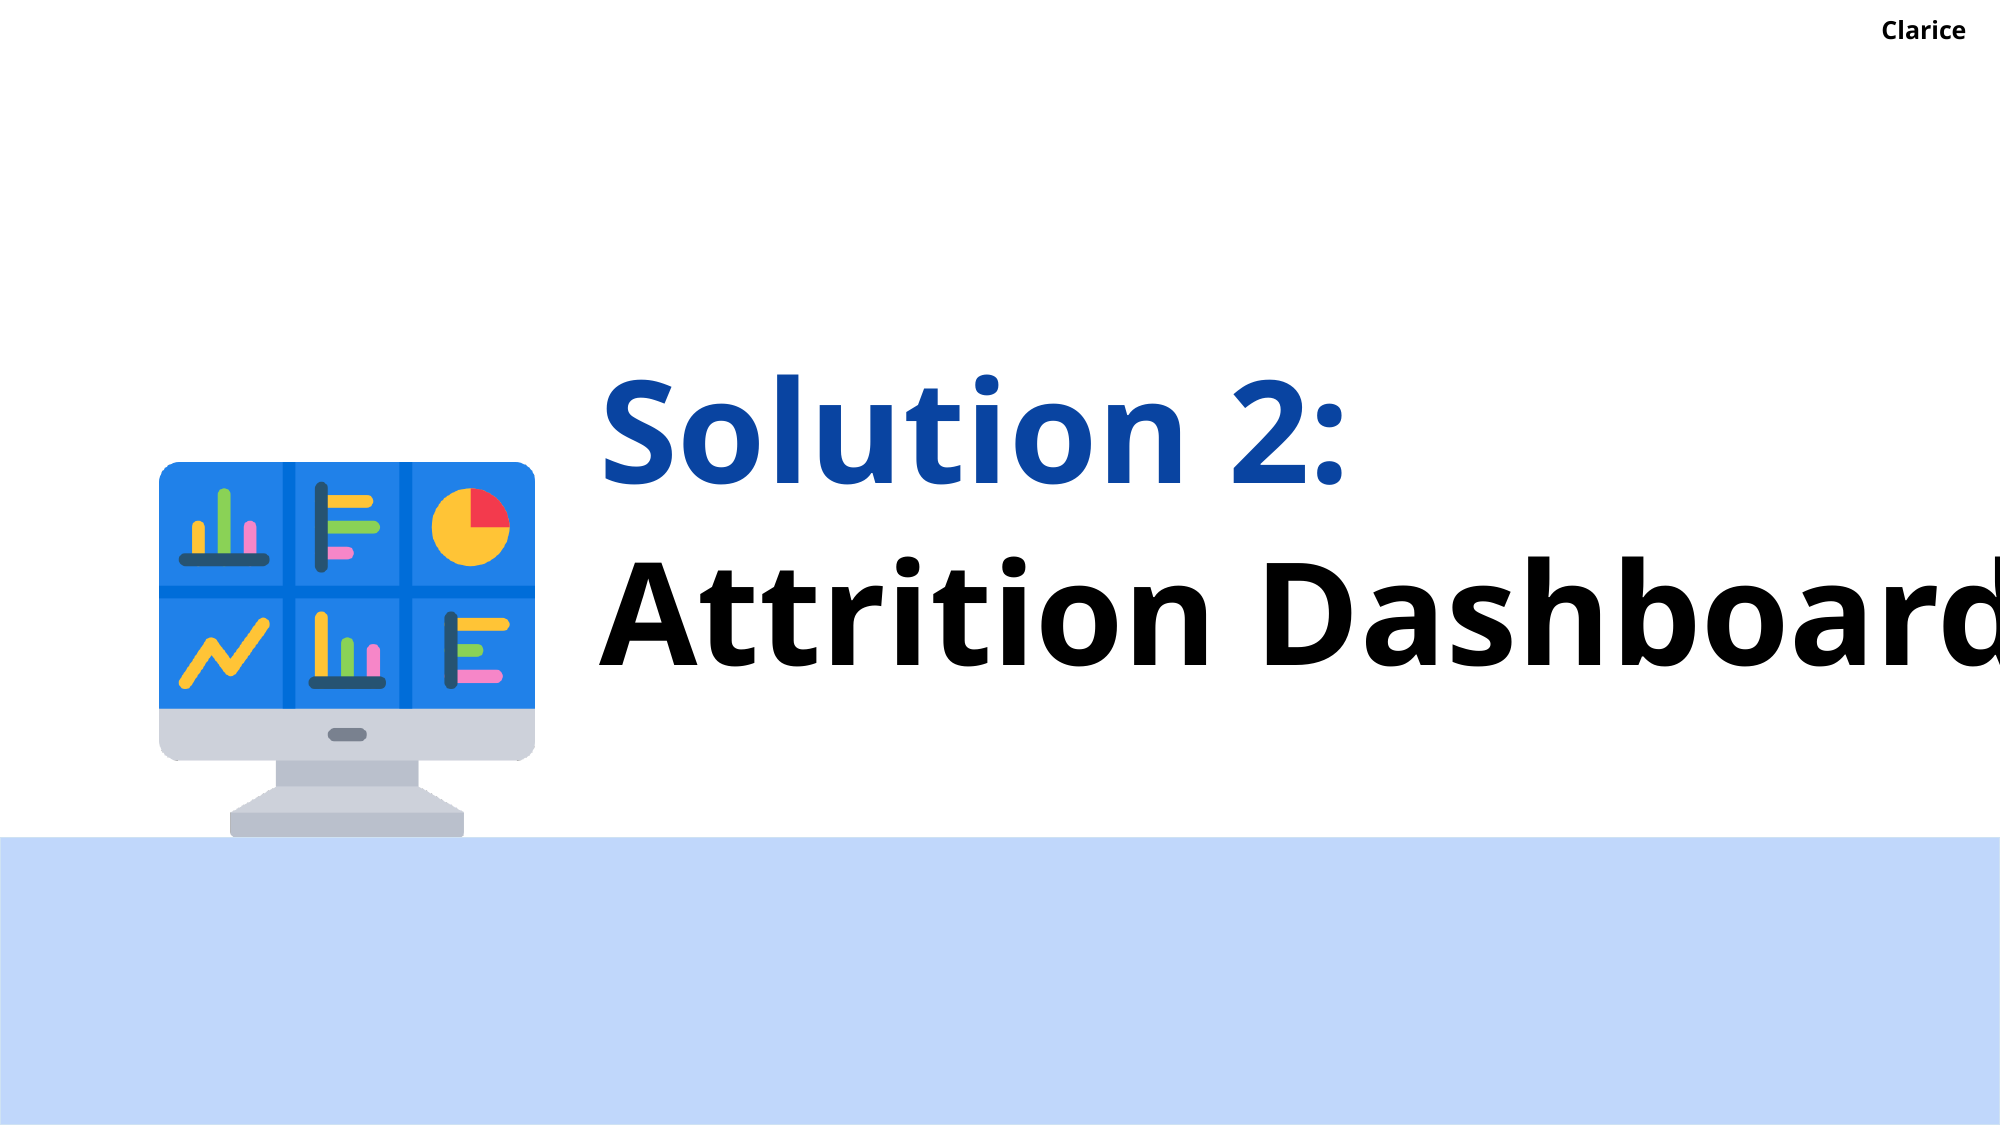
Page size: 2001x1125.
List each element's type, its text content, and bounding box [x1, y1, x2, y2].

text_box [0, 837, 2000, 1125]
text_box Clarice [1848, 0, 2000, 60]
picture [159, 462, 536, 838]
text_box Solution 2: Attrition Dashboard [584, 315, 2000, 709]
